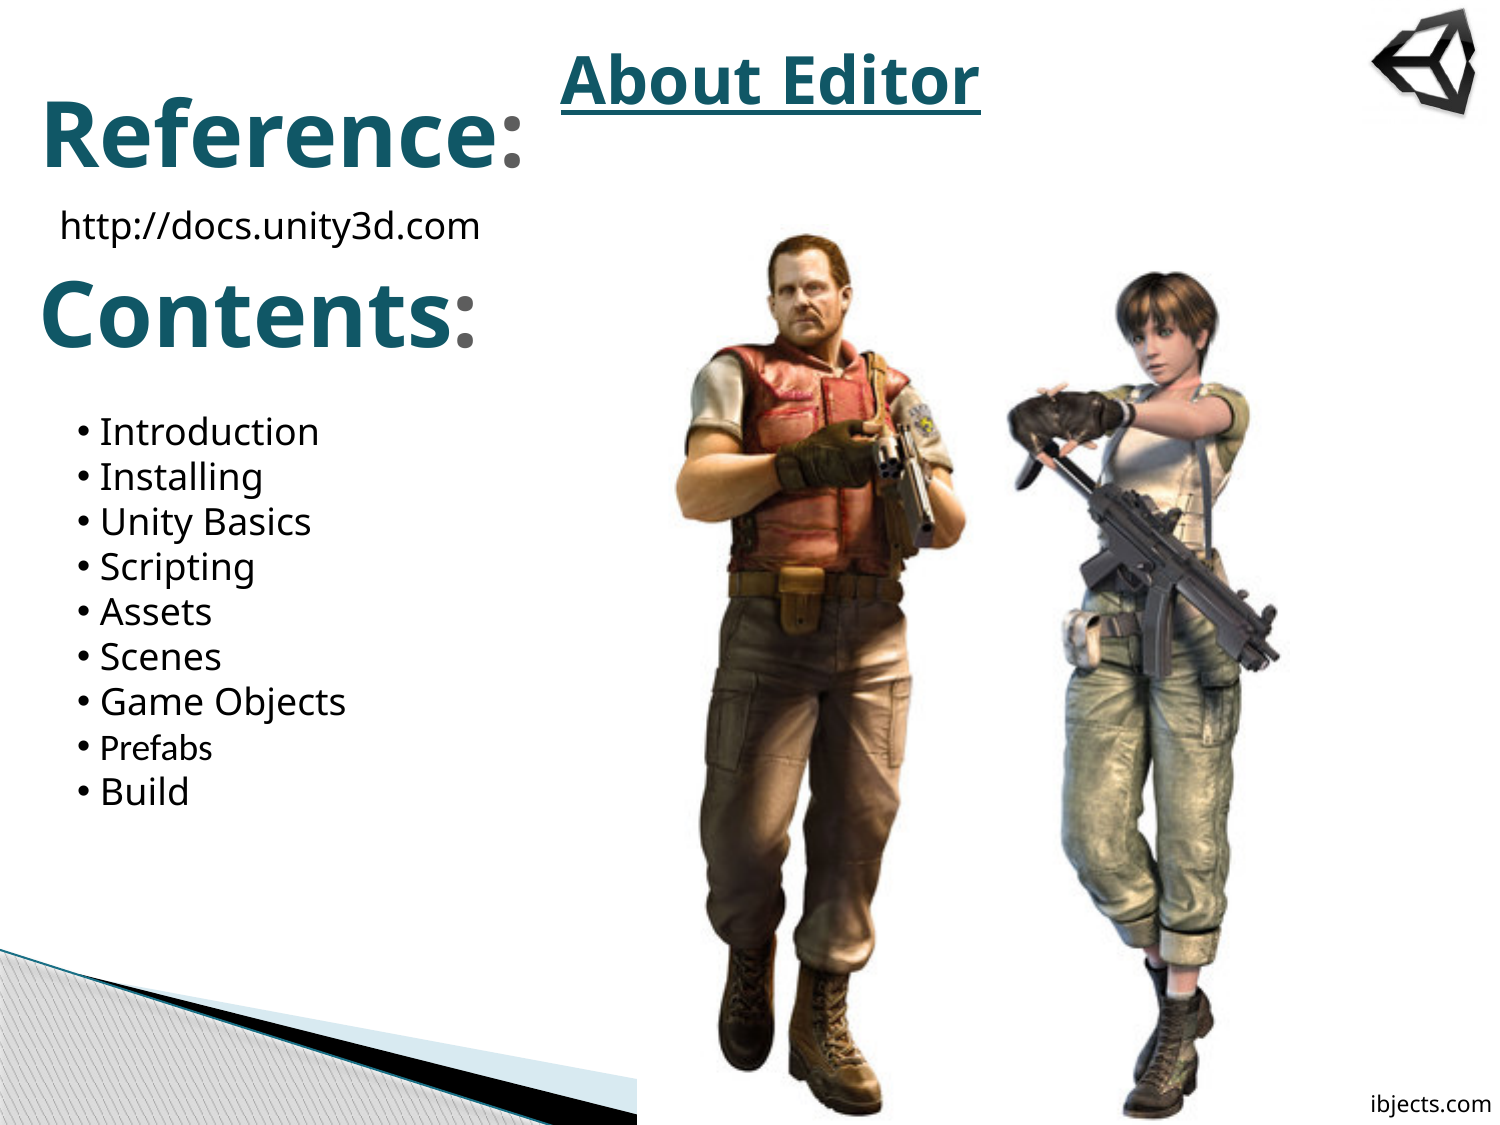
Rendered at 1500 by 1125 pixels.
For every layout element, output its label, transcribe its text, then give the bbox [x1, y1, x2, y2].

text_box ibjects.com [1355, 1082, 1500, 1125]
text_box Contents: [23, 248, 495, 374]
text_box http://docs.unity3d.com [44, 194, 497, 255]
picture [1362, 0, 1500, 131]
text_box Reference: [24, 68, 541, 194]
text_box Introduction Installing Unity Basics Scripting Assets Scenes Game Objects Prefabs Build [62, 400, 438, 821]
picture [637, 224, 1290, 1125]
text_box About Editor [546, 31, 996, 126]
